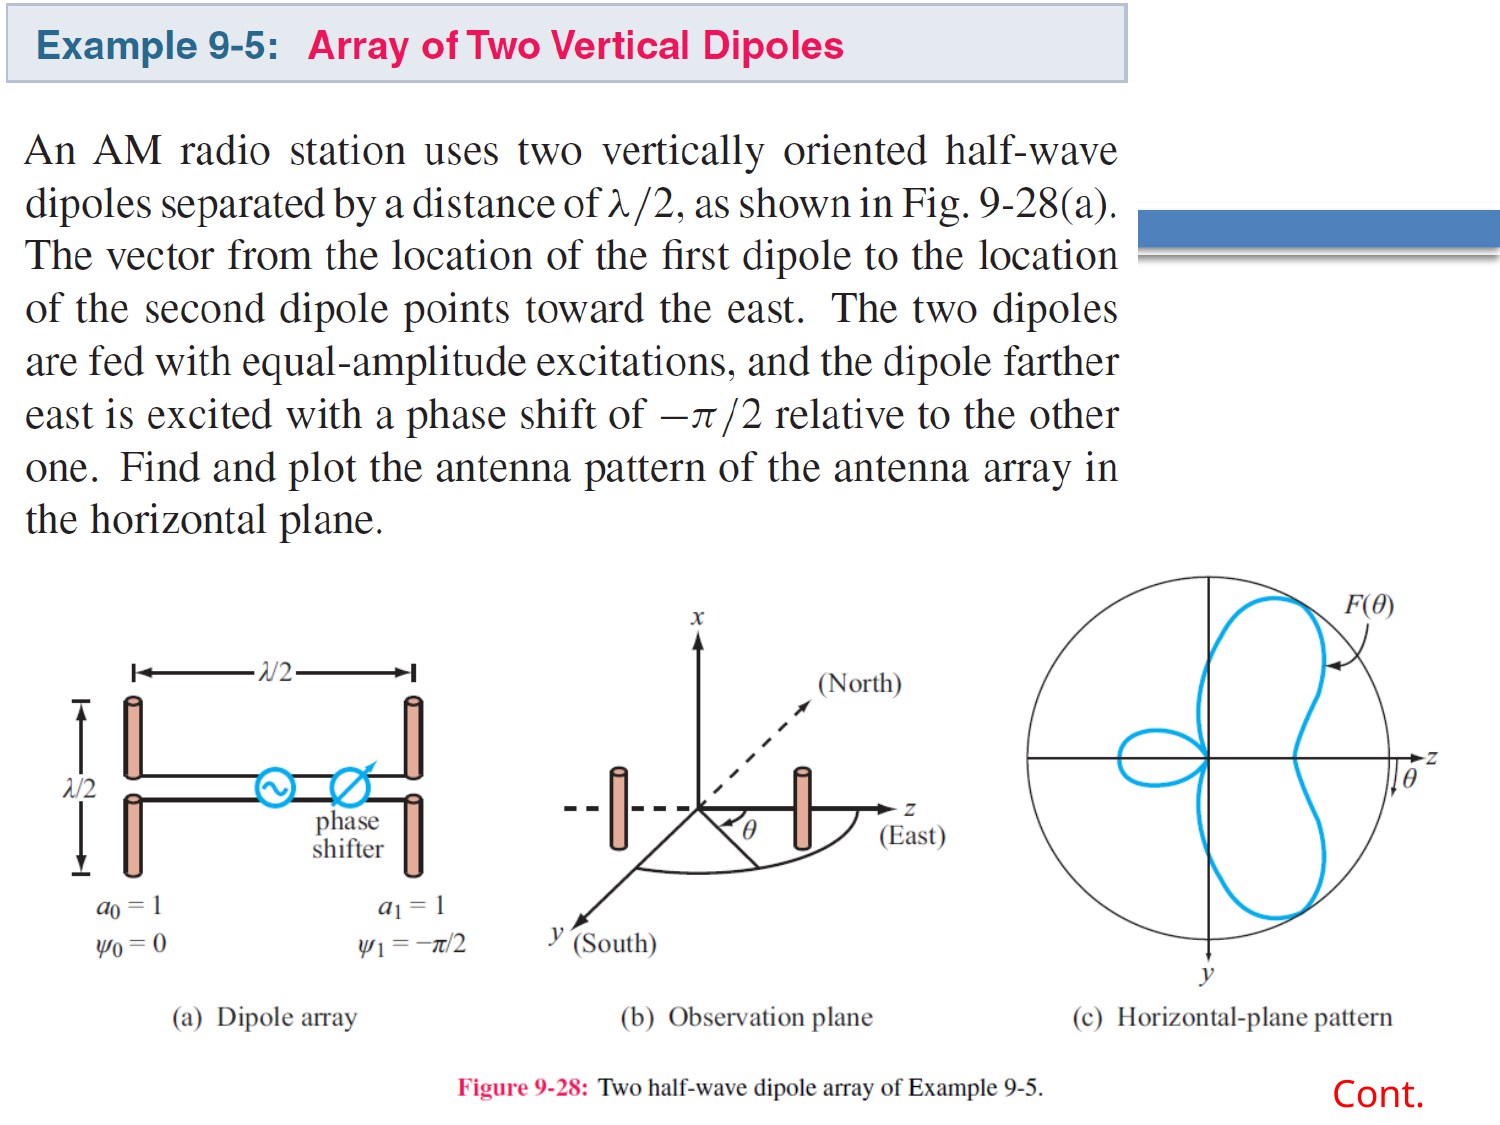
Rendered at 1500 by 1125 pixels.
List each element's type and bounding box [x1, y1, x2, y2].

picture [55, 562, 1445, 1113]
list [0, 0, 1138, 554]
